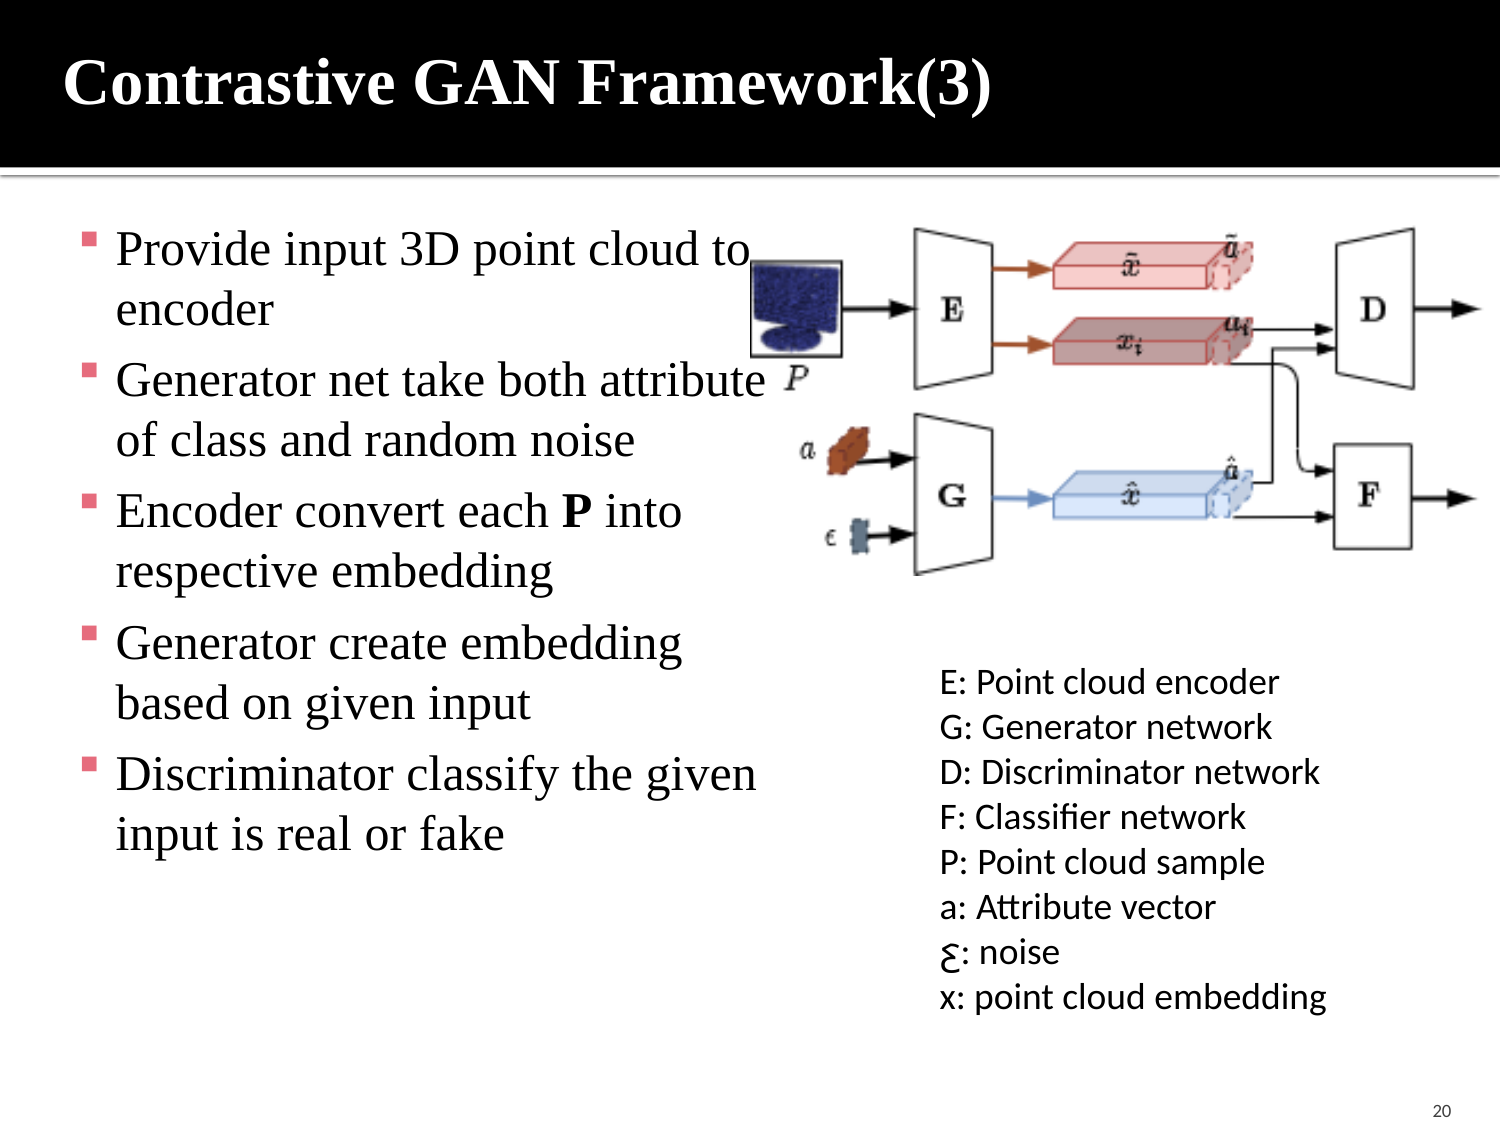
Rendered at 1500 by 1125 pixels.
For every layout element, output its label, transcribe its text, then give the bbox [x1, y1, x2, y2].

text_box Provide input 3D point cloud to encoder Generator net take both attribute of class and random noise Encoder convert each P into respective embedding Generator create embedding based on given input Discriminator classify the given input is real or fake [24, 200, 775, 921]
picture [749, 224, 1500, 577]
slide_number 20 [1426, 1099, 1458, 1125]
text_box E: Point cloud encoder G: Generator network D: Discriminator network F: Classifier network P: Point cloud sample a: Attribute vector ꜫ: noise x: point cloud embedding [924, 649, 1402, 1025]
title Contrastive GAN Framework(3) [62, 37, 1305, 119]
picture [0, 175, 1500, 182]
